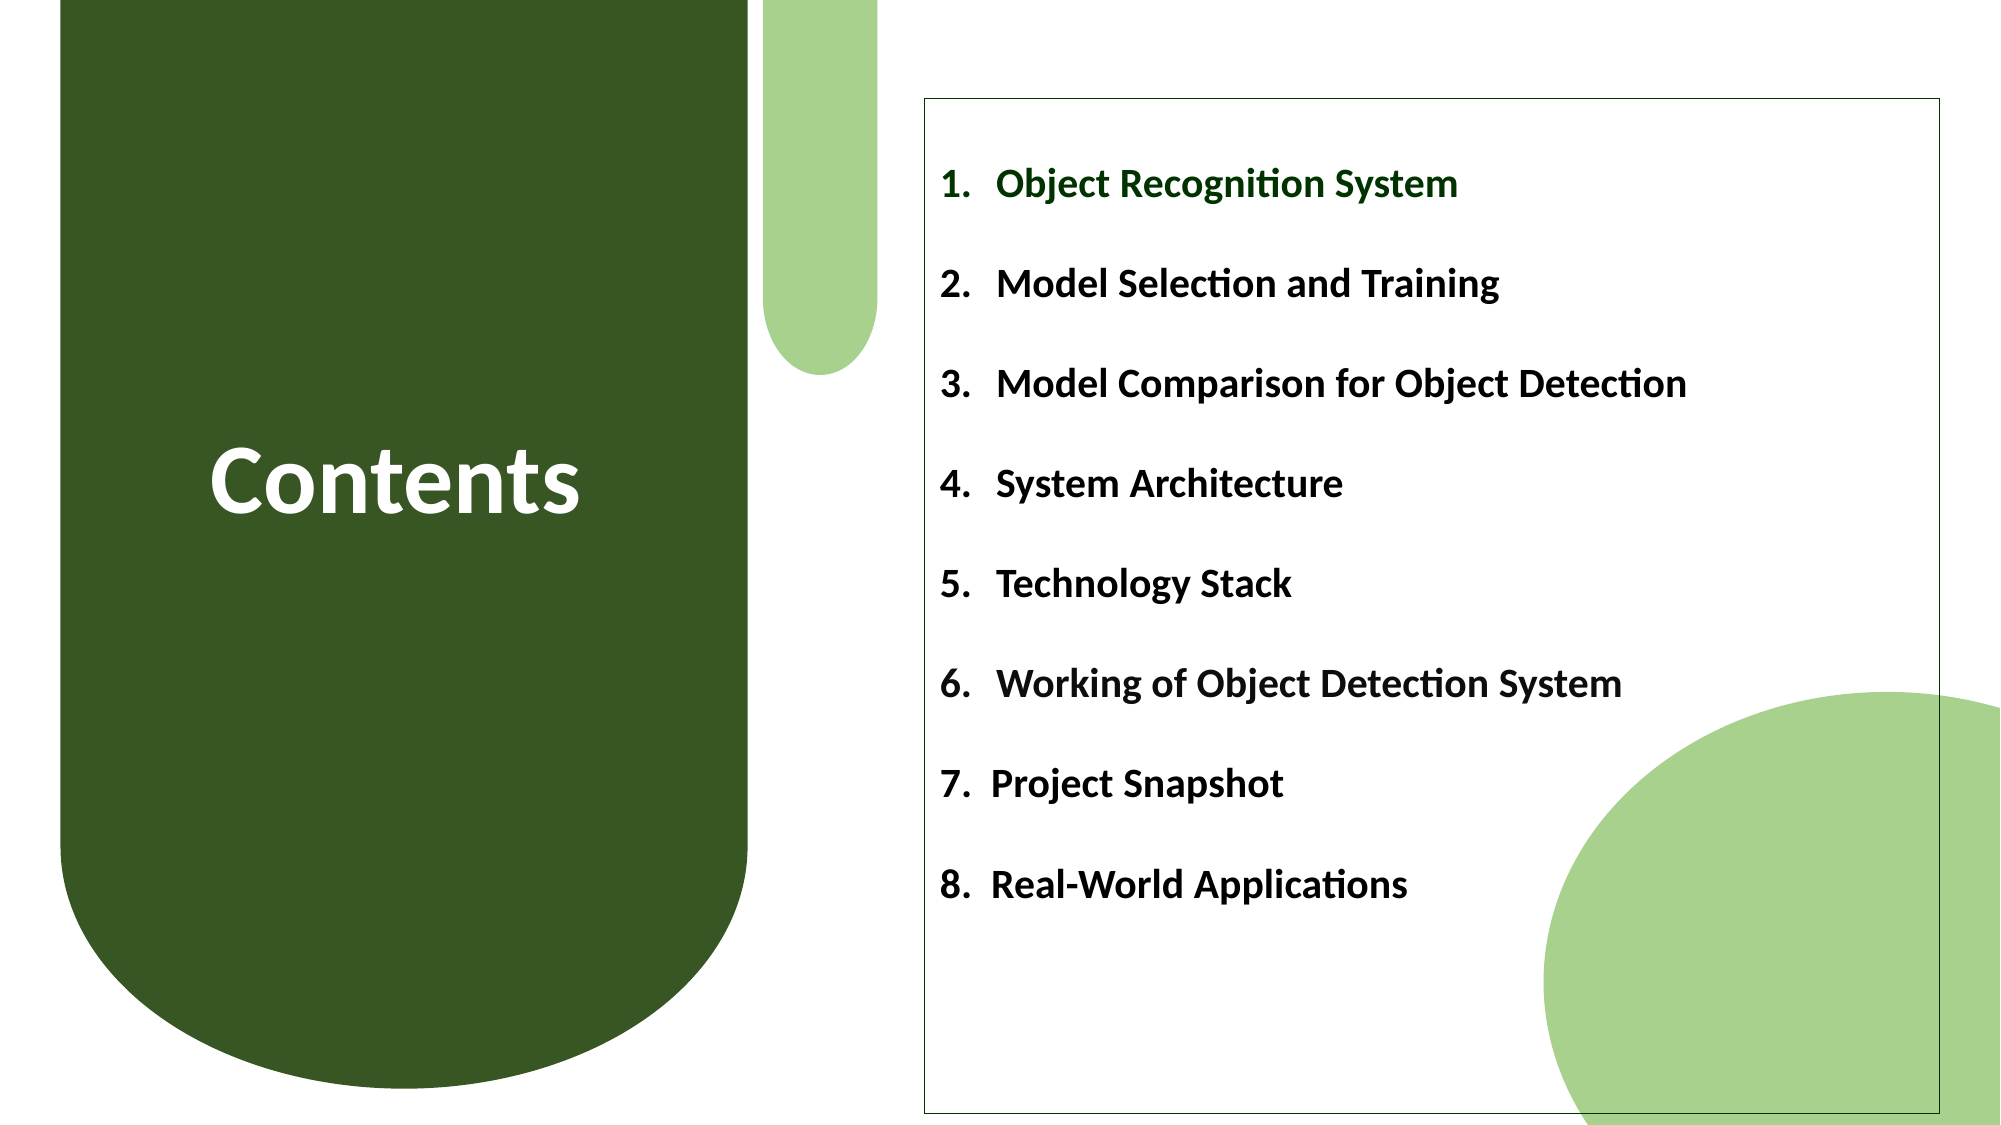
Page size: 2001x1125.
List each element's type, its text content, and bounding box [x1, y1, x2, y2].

text_box [59, 0, 749, 1090]
text_box [761, 0, 879, 377]
text_box [1579, 694, 2000, 1125]
text_box Object Recognition System Model Selection and Training Model Comparison for Object Detection System Architecture Technology Stack Working of Object Detection System 7. Project Snapshot 8. Real-World Applications [924, 98, 1940, 1114]
text_box Contents [196, 405, 623, 541]
